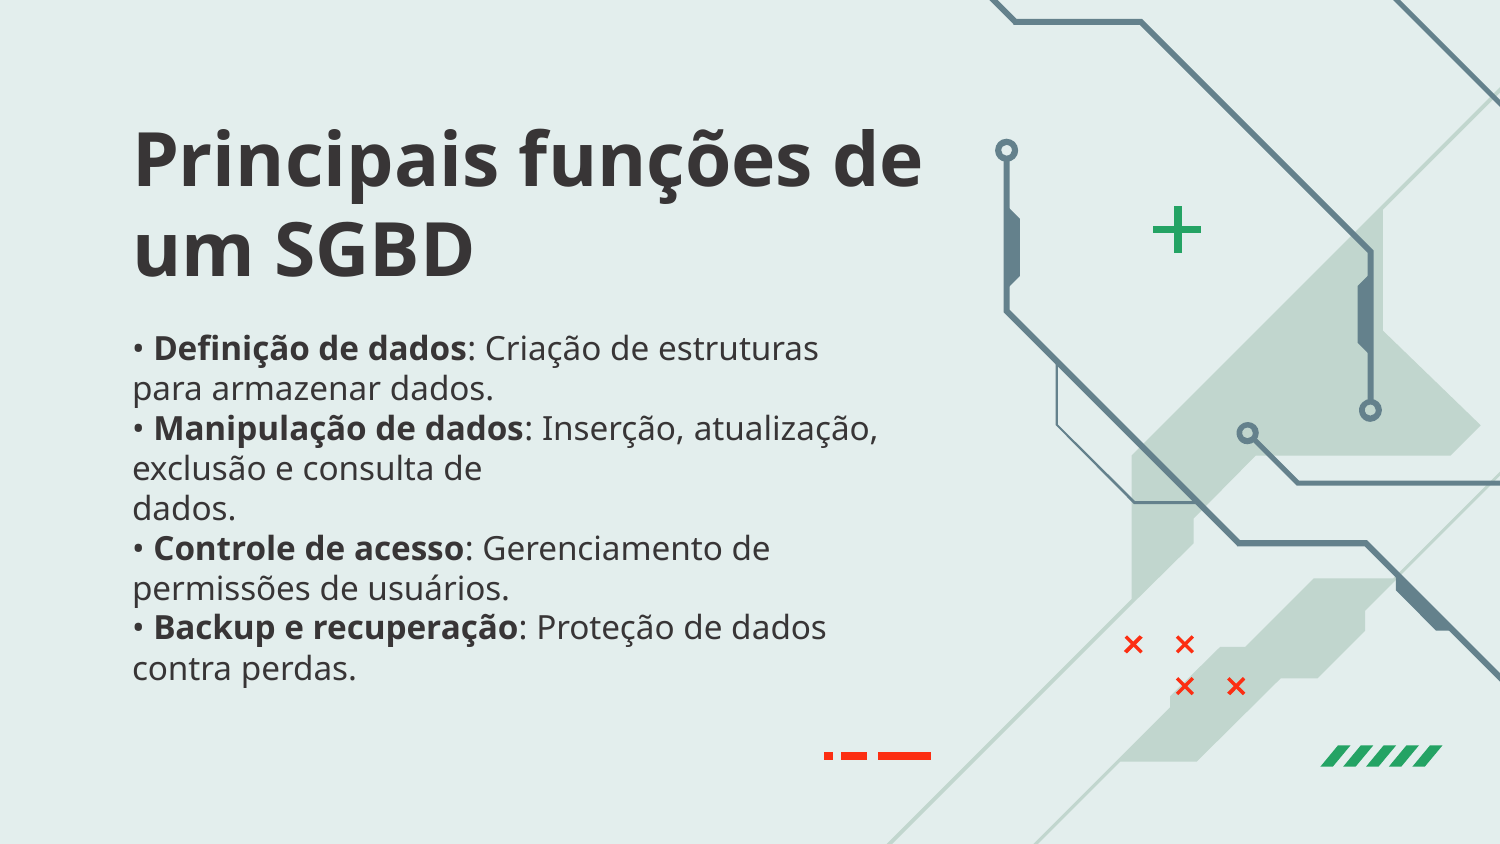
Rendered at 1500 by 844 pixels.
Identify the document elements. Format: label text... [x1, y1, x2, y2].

subtitle • Definição de dados: Criação de estruturas para armazenar dados. • Manipulação de dados: Inserção, atualização, exclusão e consulta de dados. • Controle de acesso: Gerenciamento de permissões de usuários. • Backup e recuperação: Proteção de dados contra perdas. [117, 410, 913, 604]
title Principais funções de um SGBD [117, 162, 987, 241]
